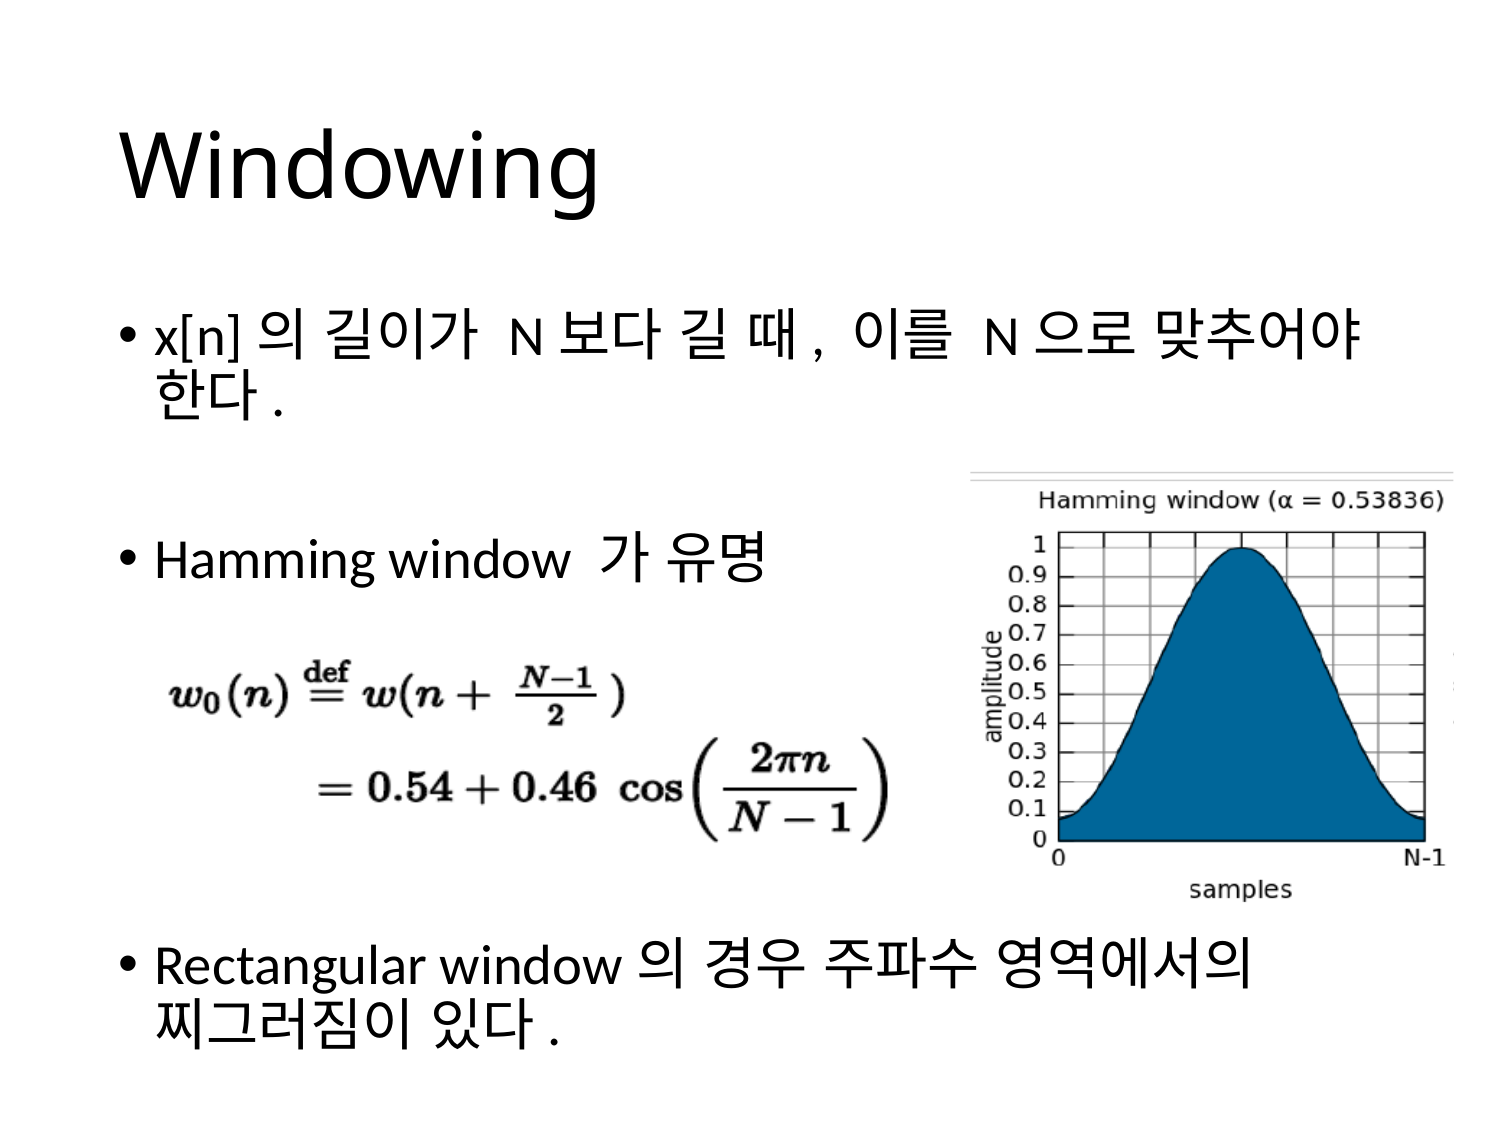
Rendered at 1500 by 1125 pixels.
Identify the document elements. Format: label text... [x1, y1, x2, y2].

picture [122, 624, 931, 868]
list x[n]의 길이가 N보다 길 때, 이를 N으로 맞추어야 한다. Hamming window 가 유명 Rectangular window의 경우 주파수 영역에서의 찌그러짐이 있다. [103, 299, 1397, 1068]
picture [970, 463, 1454, 904]
title Windowing [103, 59, 1397, 278]
